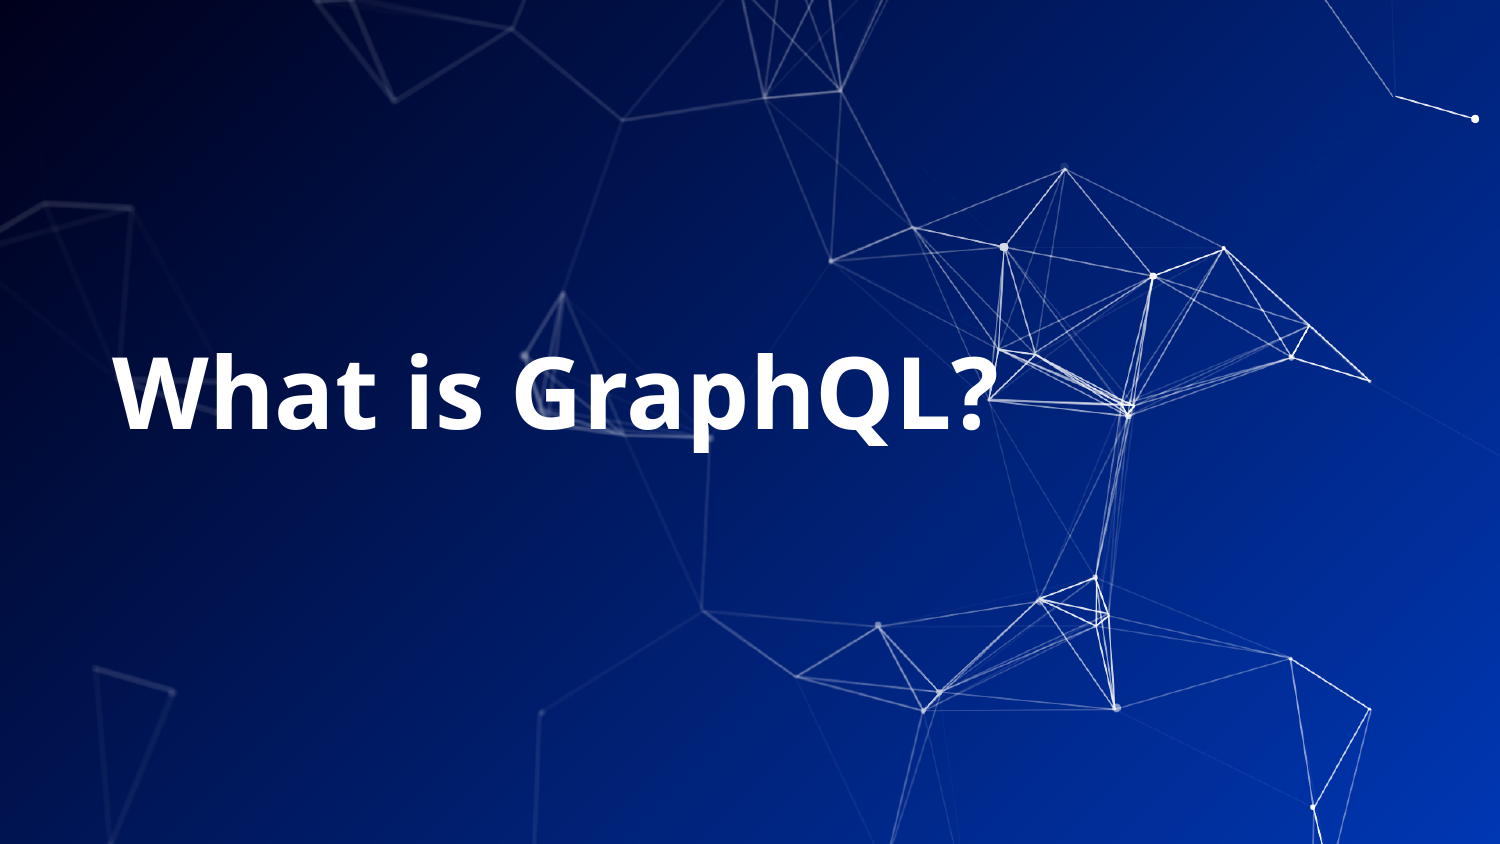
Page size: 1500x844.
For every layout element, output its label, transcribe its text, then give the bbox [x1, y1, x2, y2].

title What is GraphQL? [112, 259, 1064, 450]
picture [0, 0, 1500, 844]
